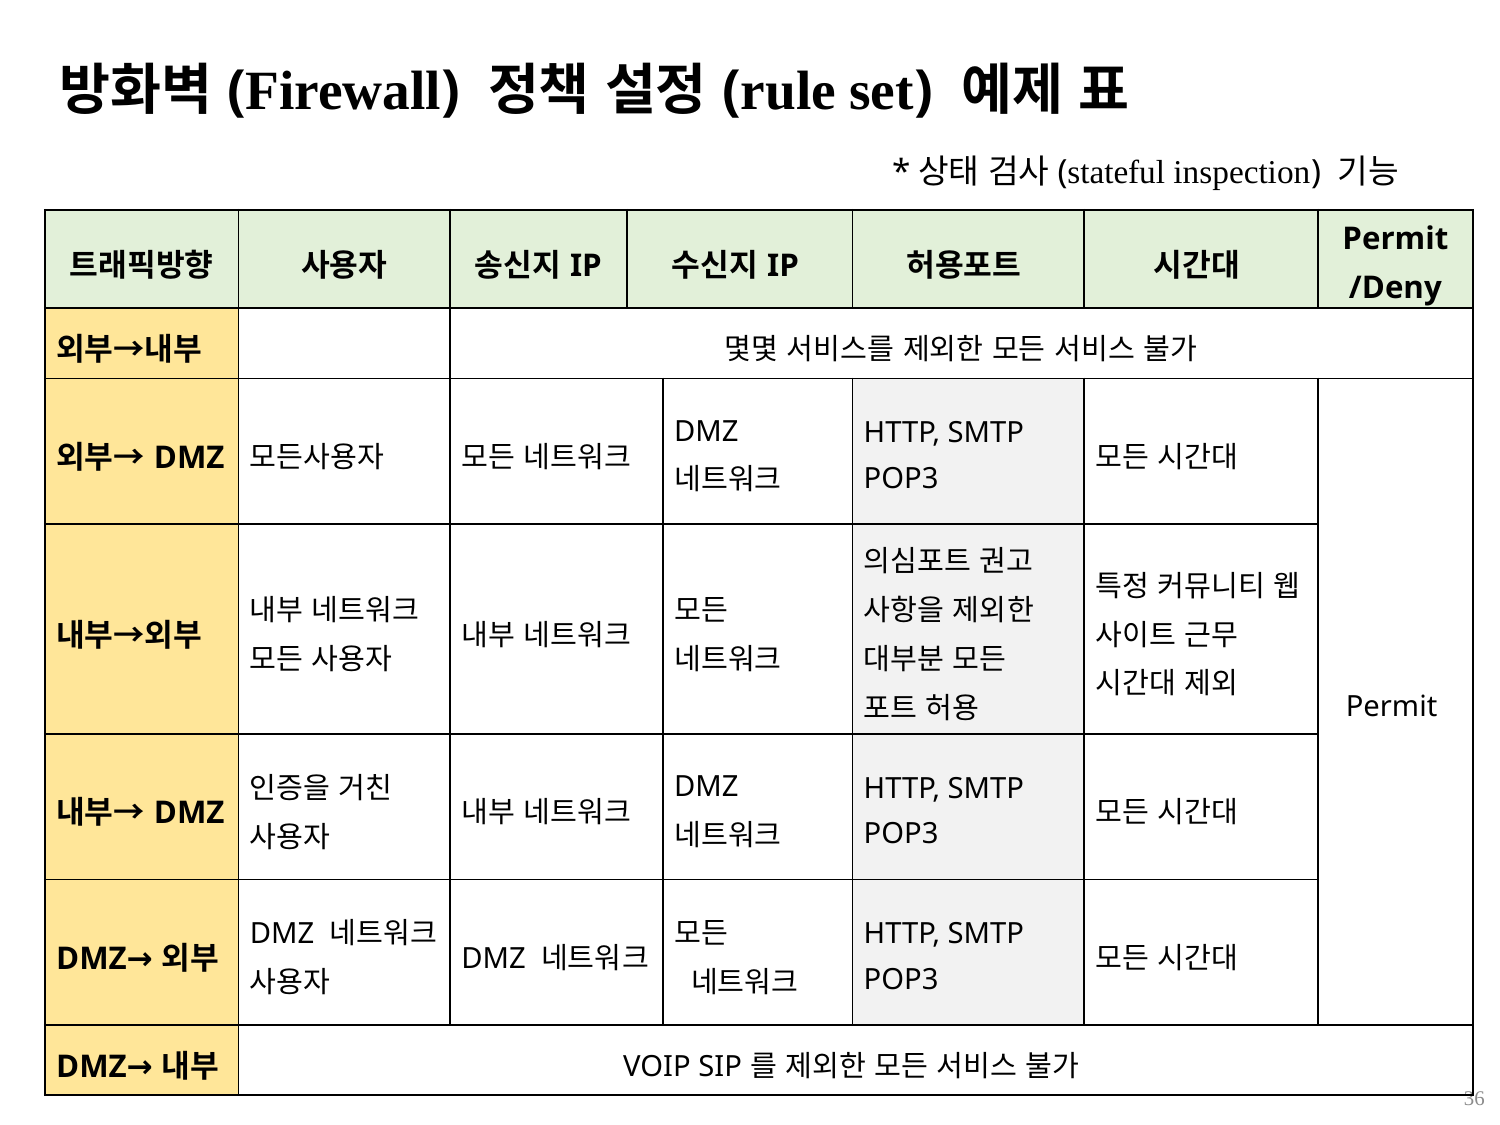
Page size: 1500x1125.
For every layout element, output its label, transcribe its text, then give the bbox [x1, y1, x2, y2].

table_header 트래픽방향 [46, 211, 238, 307]
table_cell 모든 네트워크 [664, 880, 852, 1024]
table_header 수신지IP [628, 211, 852, 307]
table_cell HTTP, SMTP POP3 [853, 379, 1083, 523]
table_cell 모든사용자 [239, 379, 449, 523]
table_cell HTTP, SMTP POP3 [853, 735, 1083, 879]
table_cell 특정 커뮤니티 웹 사이트 근무 시간대 제외 [1085, 525, 1317, 733]
text_box 방화벽(Firewall) 정책 설정(rule set) 예제 표 [44, 43, 1285, 132]
table_cell DMZ 네트워크 [451, 880, 662, 1024]
table_cell 내부→외부 [46, 525, 238, 733]
table_cell DMZ 네트워크 [664, 379, 852, 523]
table_cell 내부 네트워크 [451, 525, 662, 733]
table_cell DMZ 네트워크 사용자 [239, 880, 449, 1024]
table_cell 모든 시간대 [1085, 379, 1317, 523]
slide_number 36 [1162, 1067, 1500, 1125]
table_cell 의심포트 권고 사항을 제외한 대부분 모든 포트 허용 [853, 525, 1083, 733]
table_cell HTTP, SMTP POP3 [853, 880, 1083, 1024]
table_cell 몇몇 서비스를 제외한 모든 서비스 불가 [451, 309, 1472, 378]
table_cell [239, 309, 449, 378]
table_cell VOIP SIP를 제외한 모든 서비스 불가 [239, 1026, 1472, 1094]
table_header 사용자 [239, 211, 449, 307]
table_header 허용포트 [853, 211, 1083, 307]
table_header 시간대 [1085, 211, 1317, 307]
table_cell 모든 네트워크 [451, 379, 662, 523]
table_cell 내부 네트워크 모든 사용자 [239, 525, 449, 733]
table_cell 모든 네트워크 [664, 525, 852, 733]
table_cell DMZ→외부 [46, 880, 238, 1024]
table_cell DMZ→내부 [46, 1026, 238, 1094]
table_cell DMZ 네트워크 [664, 735, 852, 879]
table_cell 외부→내부 [46, 309, 238, 378]
table_cell 인증을 거친 사용자 [239, 735, 449, 879]
table_header 송신지IP [451, 211, 626, 307]
table_cell 내부→DMZ [46, 735, 238, 879]
table_cell 모든 시간대 [1085, 735, 1317, 879]
table_cell Permit [1319, 379, 1472, 1024]
table_header Permit /Deny [1319, 211, 1472, 307]
table_cell 외부→DMZ [46, 379, 238, 523]
table_cell 모든 시간대 [1085, 880, 1317, 1024]
table_cell 내부 네트워크 [451, 735, 662, 879]
text_box *상태 검사(stateful inspection) 기능 [877, 142, 1423, 198]
